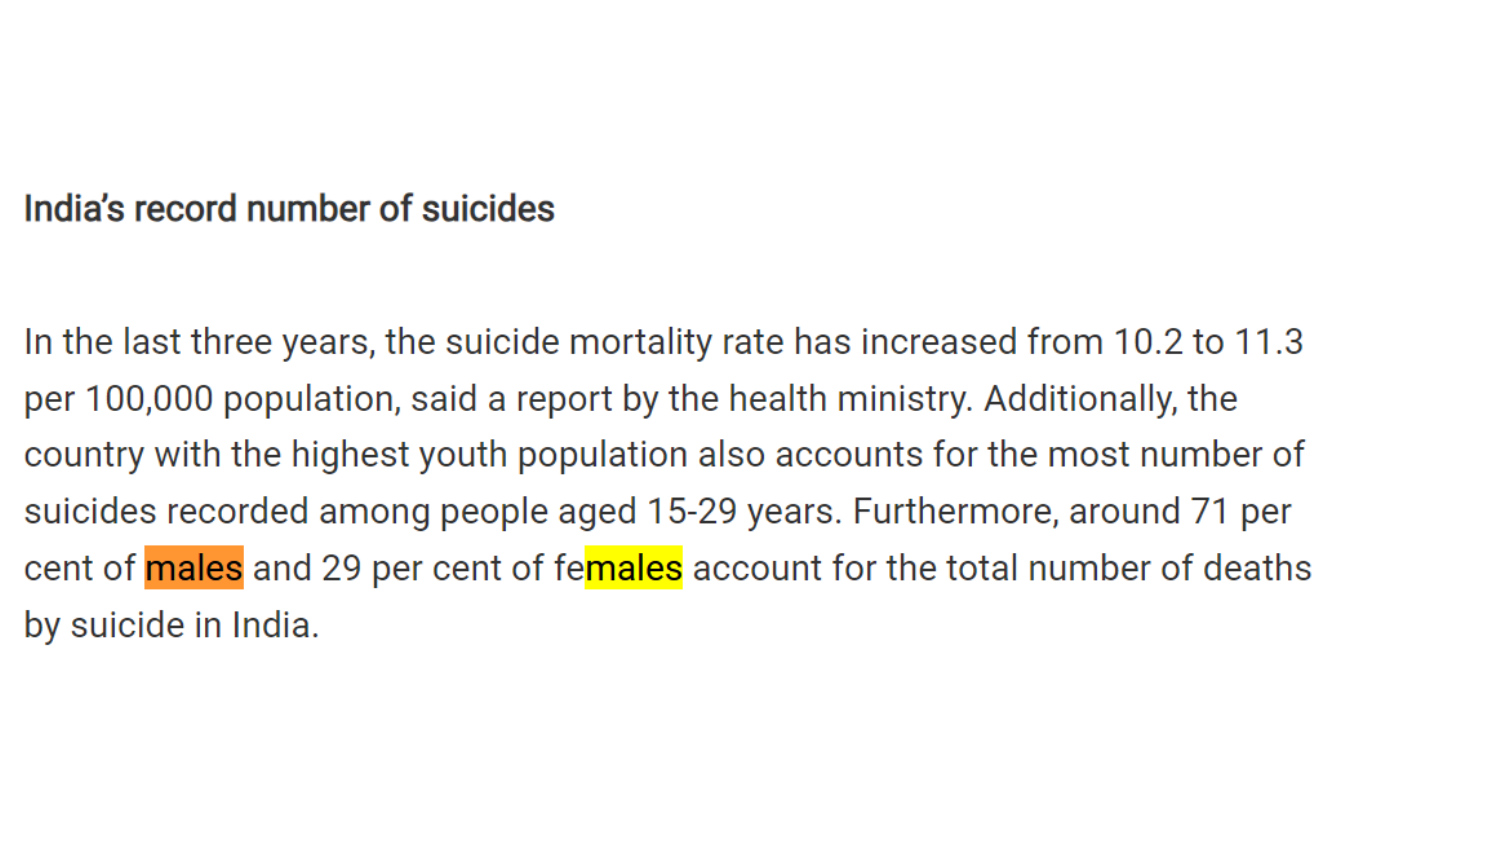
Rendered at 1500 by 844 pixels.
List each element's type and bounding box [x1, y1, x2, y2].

picture [0, 151, 1500, 693]
